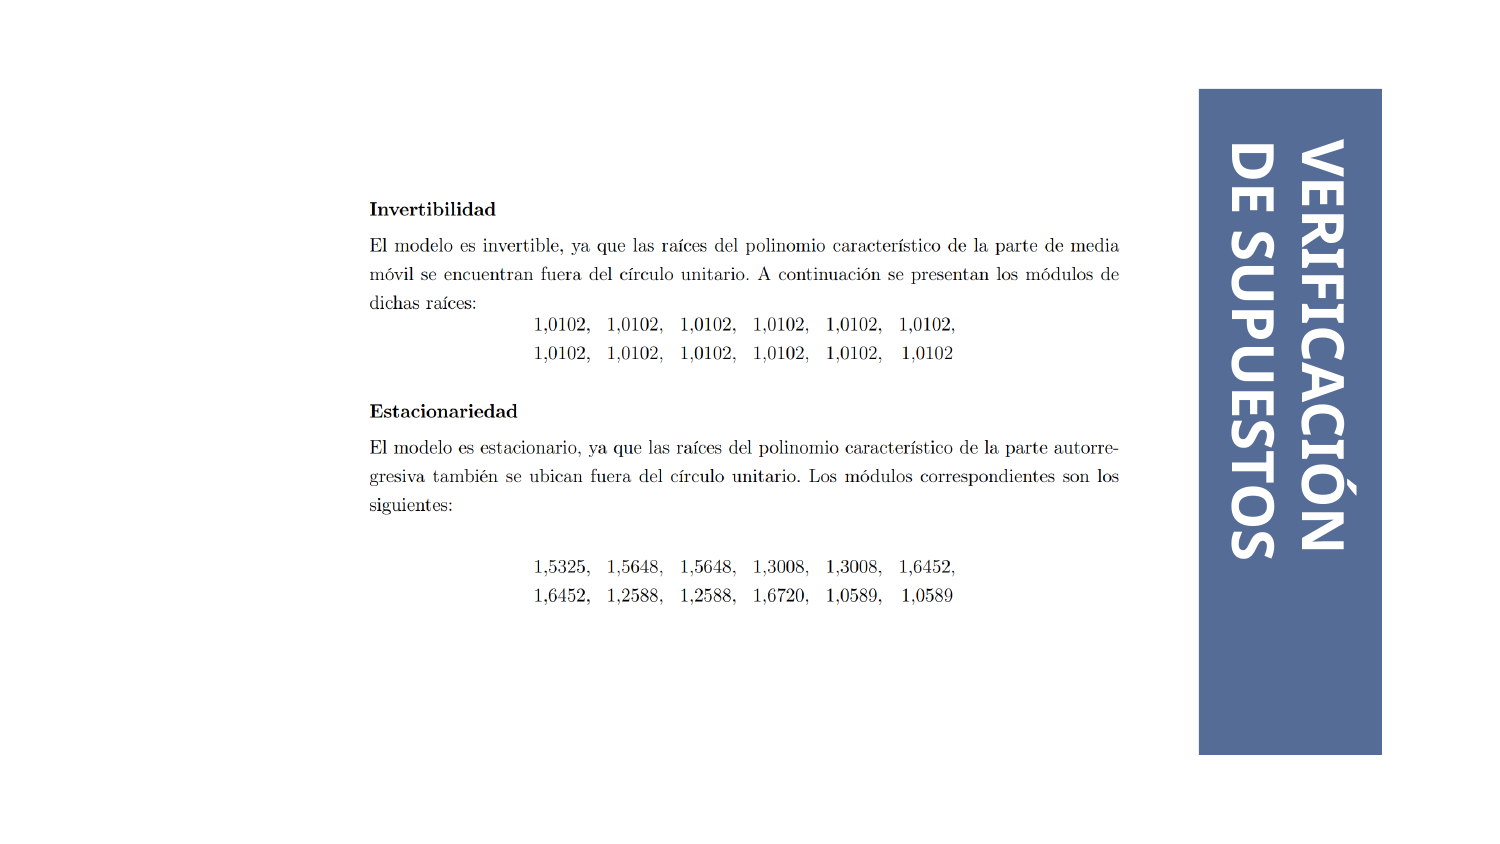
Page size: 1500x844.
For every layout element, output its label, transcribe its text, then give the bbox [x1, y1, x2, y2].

text_box [1198, 88, 1382, 755]
picture [362, 192, 1138, 627]
title VERIFICACIÓN DE SUPUESTOS [1205, 124, 1396, 598]
